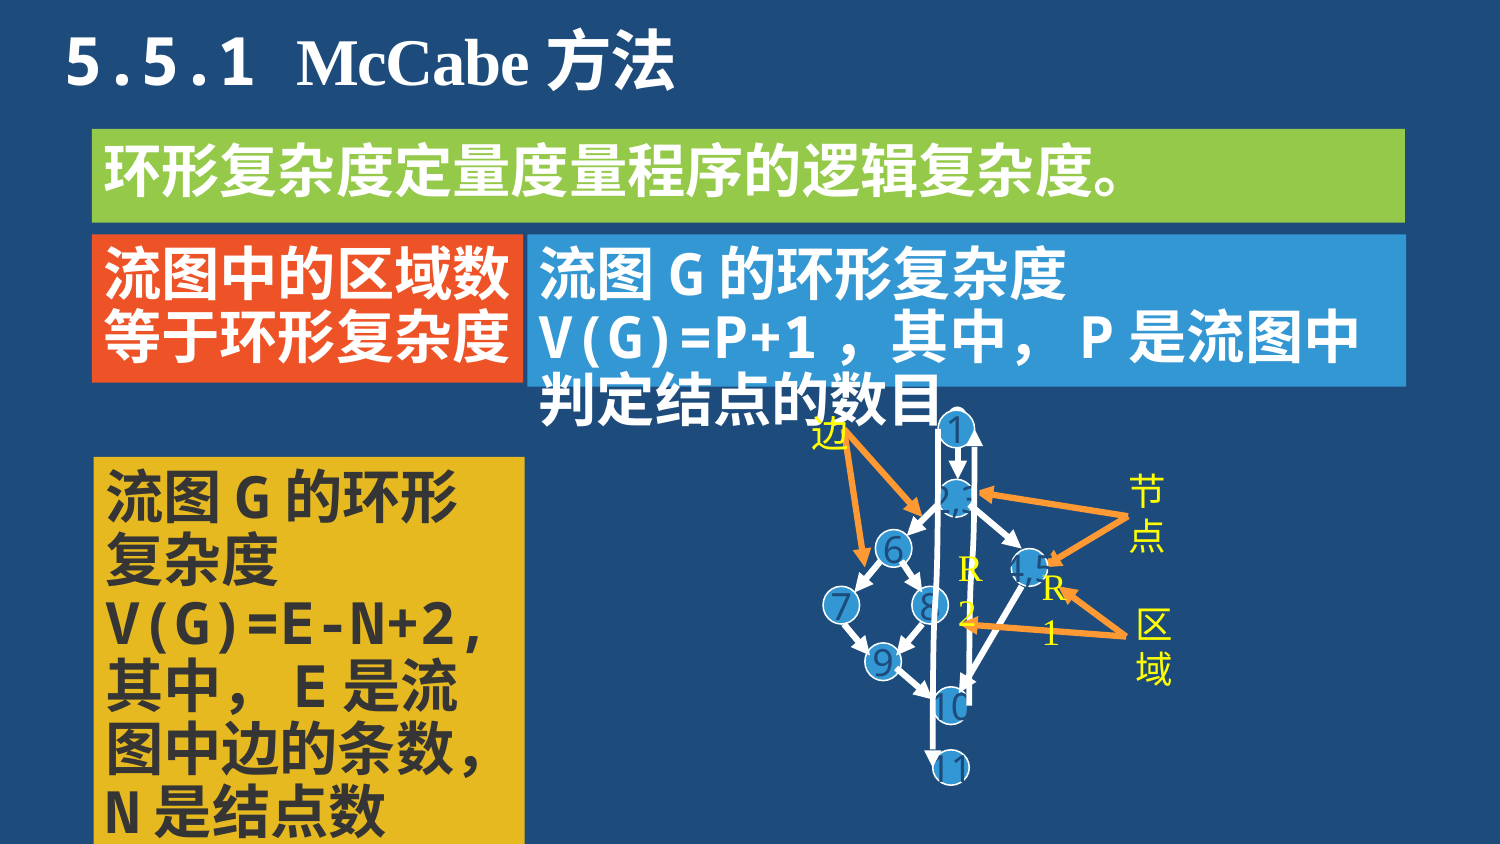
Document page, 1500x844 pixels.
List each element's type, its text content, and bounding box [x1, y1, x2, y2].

text_box 流图G的环形复杂度V(G)=E-N+2,其中，E是流图中边的条数，N是结点数 [93, 456, 525, 844]
title 5.5.1 McCabe方法 [63, 28, 1436, 101]
text_box 环形复杂度定量度量程序的逻辑复杂度。 [91, 128, 1405, 223]
text_box 流图G的环形复杂度V(G)=P+1，其中，P是流图中判定结点的数目。 [527, 234, 1407, 387]
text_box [796, 409, 1184, 786]
text_box 流图中的区域数等于环形复杂度 [91, 234, 524, 383]
